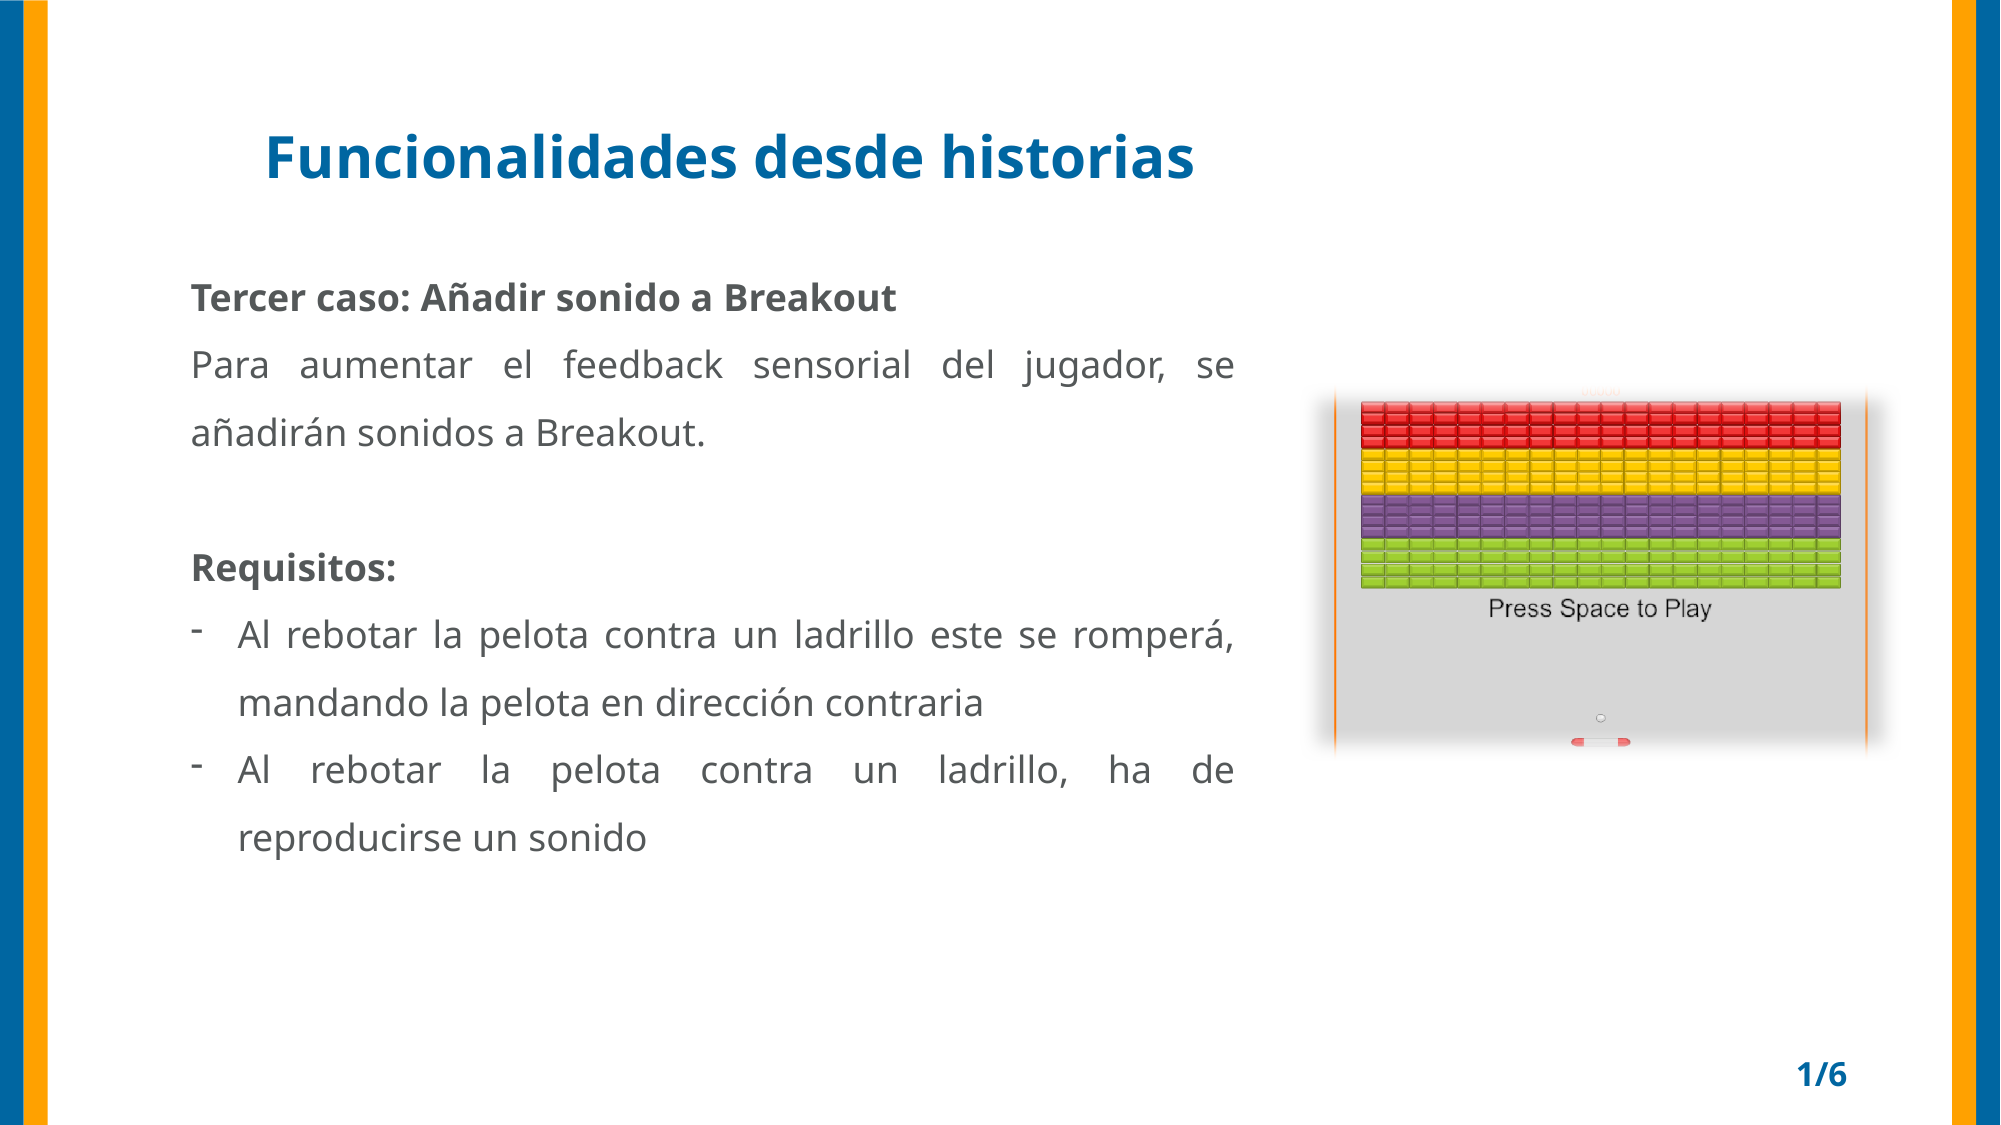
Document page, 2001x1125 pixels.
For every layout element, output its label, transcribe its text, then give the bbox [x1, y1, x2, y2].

picture [1299, 382, 1902, 762]
title Funcionalidades desde historias [249, 57, 1750, 199]
text_box [1977, 0, 2000, 1125]
text_box [0, 0, 23, 1125]
text_box Tercer caso: Añadir sonido a Breakout Para aumentar el feedback sensorial del jugador, se añadirán sonidos a Breakout. Requisitos: Al rebotar la pelota contra un ladrillo este se romperá, mandando la pelota en dirección contraria Al rebotar la pelota contra un ladrillo, ha de reproducirse un sonido [175, 243, 1251, 866]
text_box [23, 0, 49, 1125]
text_box [1951, 0, 1977, 1125]
slide_number 1/6 [1412, 1042, 1863, 1103]
